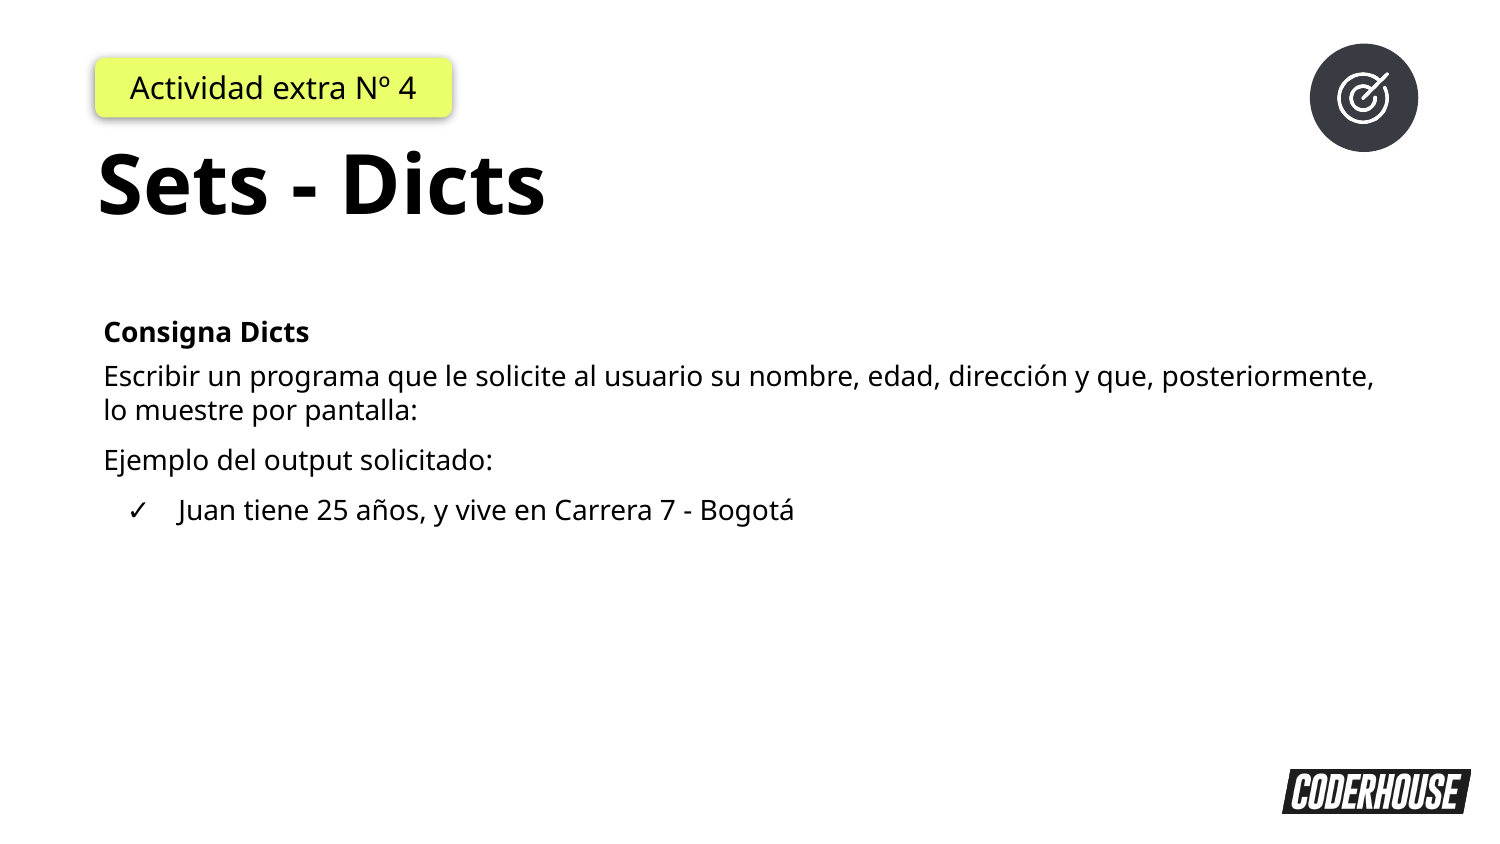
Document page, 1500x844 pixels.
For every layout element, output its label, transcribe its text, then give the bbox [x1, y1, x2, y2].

text_box Actividad extra Nº 4 [95, 57, 453, 118]
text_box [1309, 43, 1419, 153]
text_box [152, 51, 557, 118]
text_box Sets - Dicts [82, 127, 1282, 248]
picture [1281, 769, 1471, 814]
text_box Consigna Dicts Escribir un programa que le solicite al usuario su nombre, edad, dirección y que, posteriormente, lo muestre por pantalla: Ejemplo del output solicitado: Juan tiene 25 años, y vive en Carrera 7 - Bogotá [88, 299, 1412, 542]
